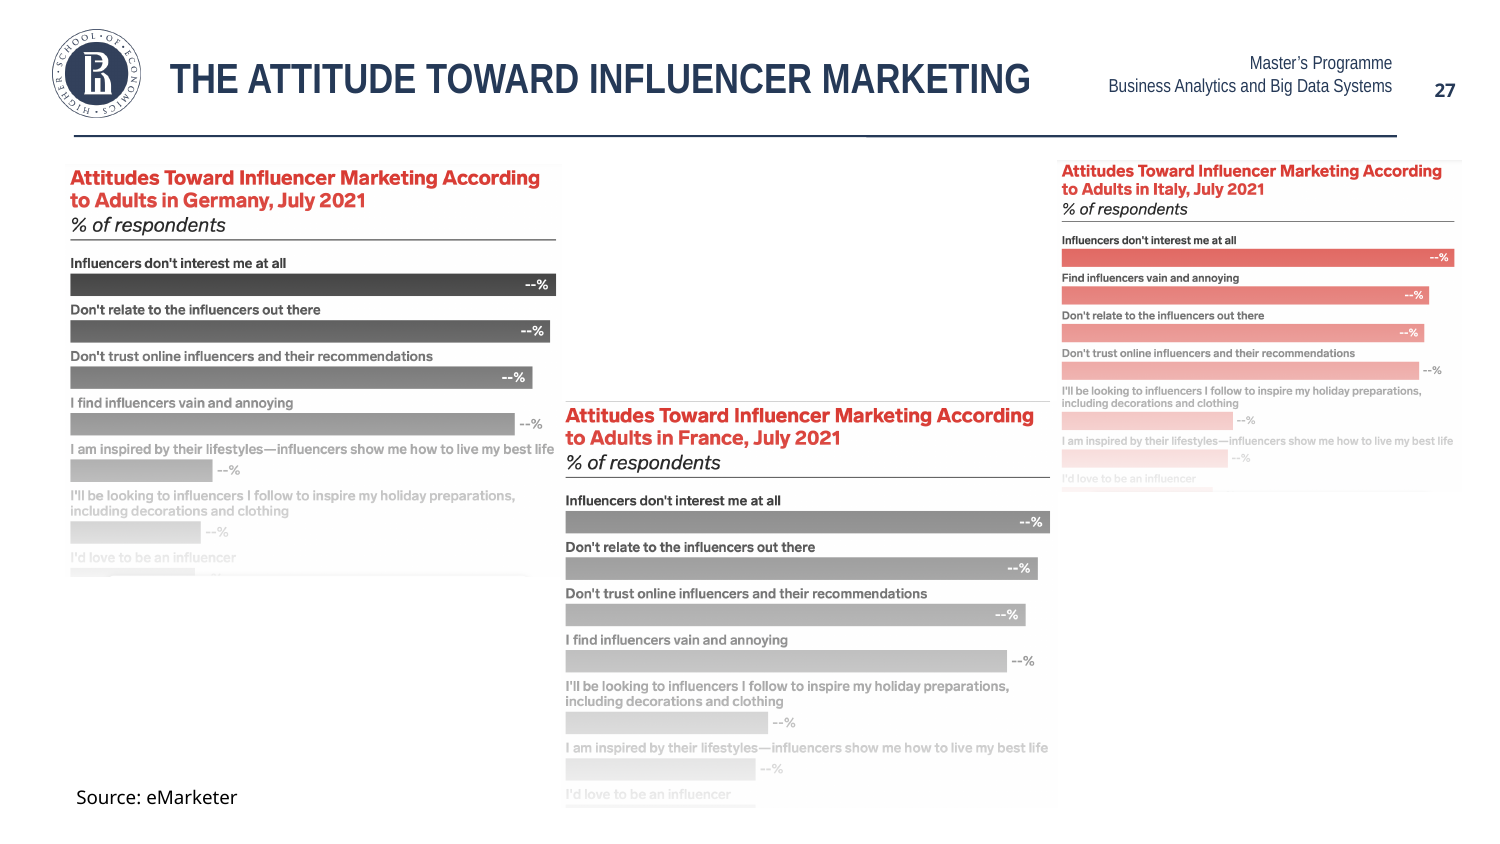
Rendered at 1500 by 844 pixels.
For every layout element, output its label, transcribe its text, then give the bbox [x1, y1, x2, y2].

picture [52, 29, 141, 118]
text_box Source: eMarketer [64, 774, 250, 820]
picture [65, 160, 1462, 809]
text_box The attitude toward influencer marketing [165, 46, 697, 101]
text_box [74, 0, 1063, 126]
slide_number 27 [1421, 66, 1470, 114]
text_box Master’s Programme Business Analytics and Big Data Systems [697, 46, 1397, 101]
